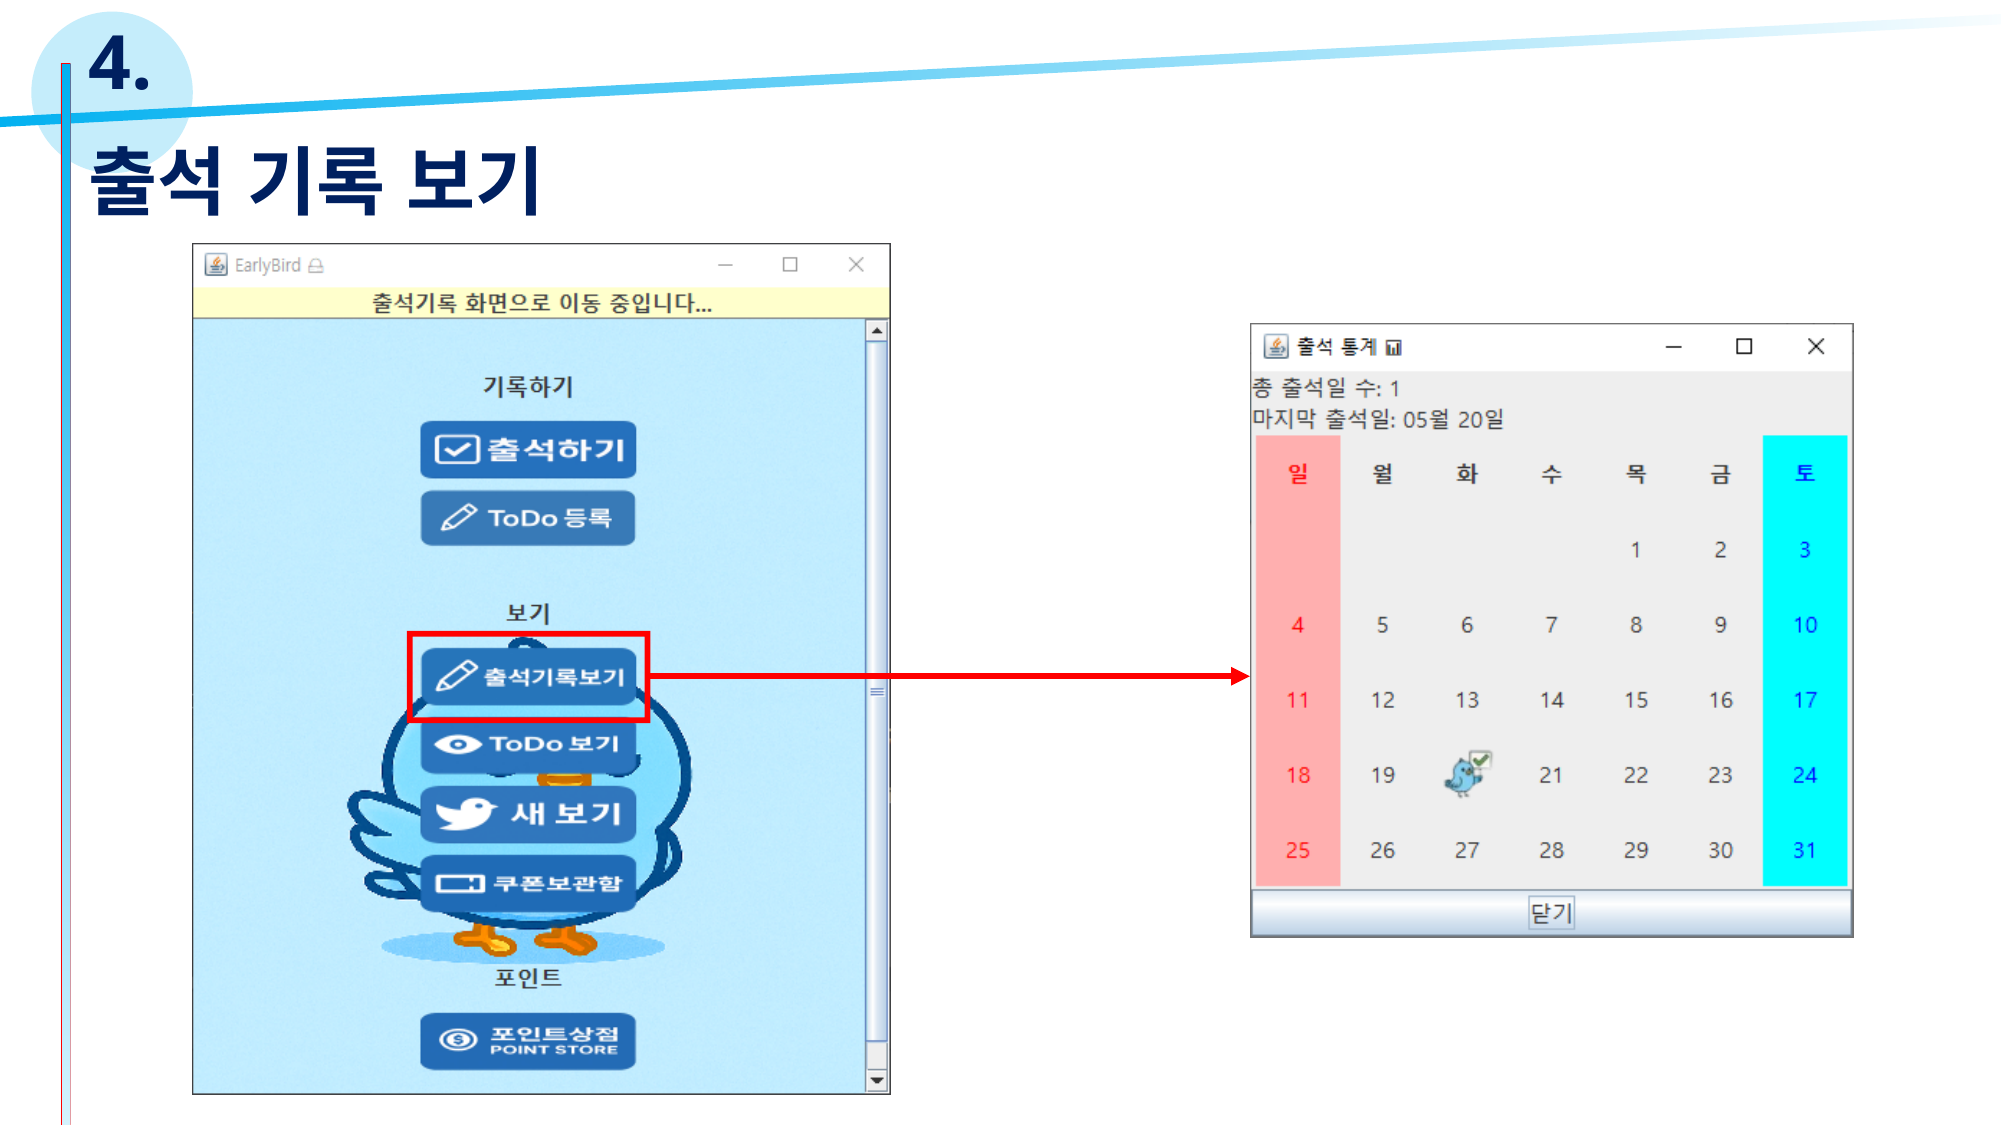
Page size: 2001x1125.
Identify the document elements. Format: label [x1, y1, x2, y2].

text_box [0, 6, 2000, 1125]
